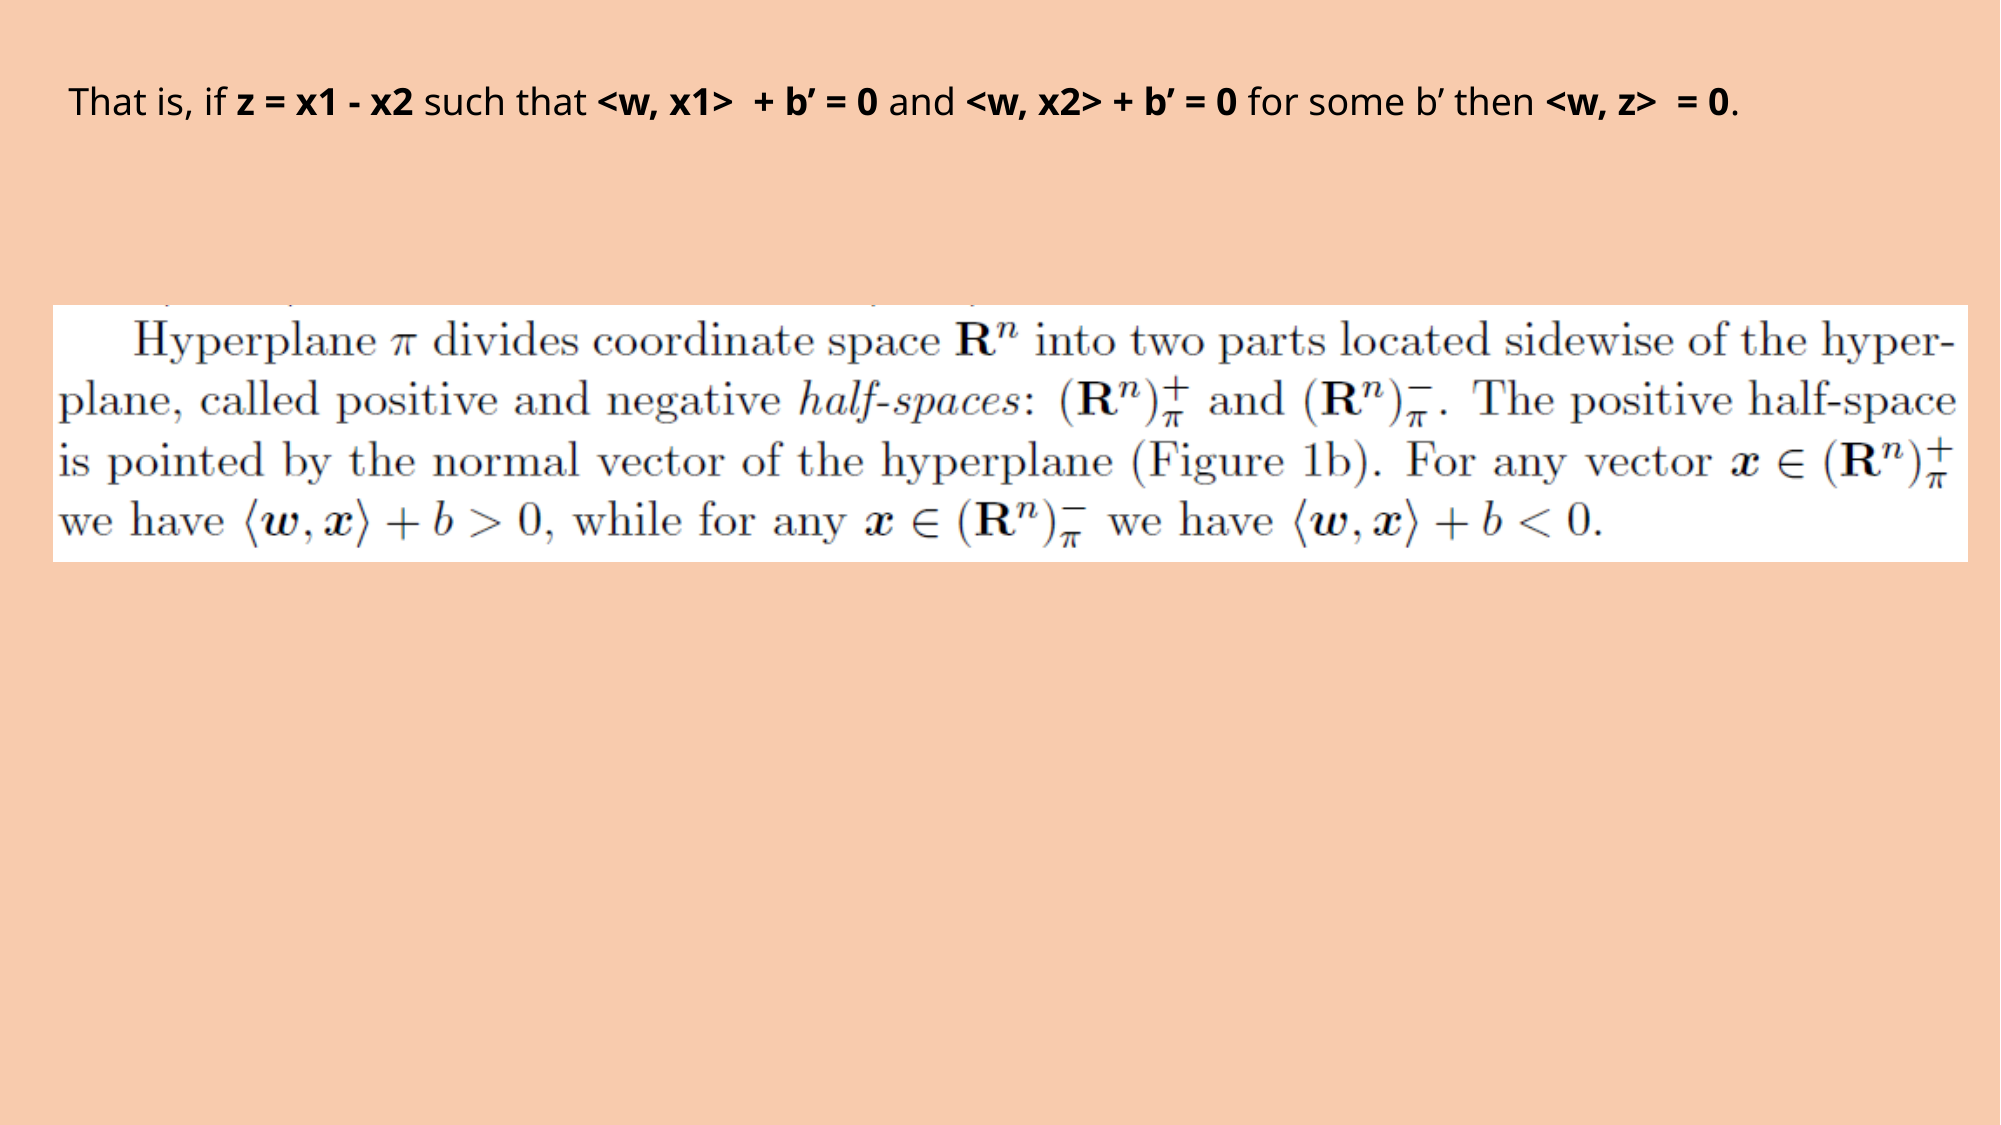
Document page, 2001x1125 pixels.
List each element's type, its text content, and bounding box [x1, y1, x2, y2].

picture [53, 304, 1968, 562]
text_box That is, if z = x1 - x2 such that <w, x1> + b’ = 0 and <w, x2> + b’ = 0 for some b’ then <w, z> = 0. [53, 48, 1911, 131]
